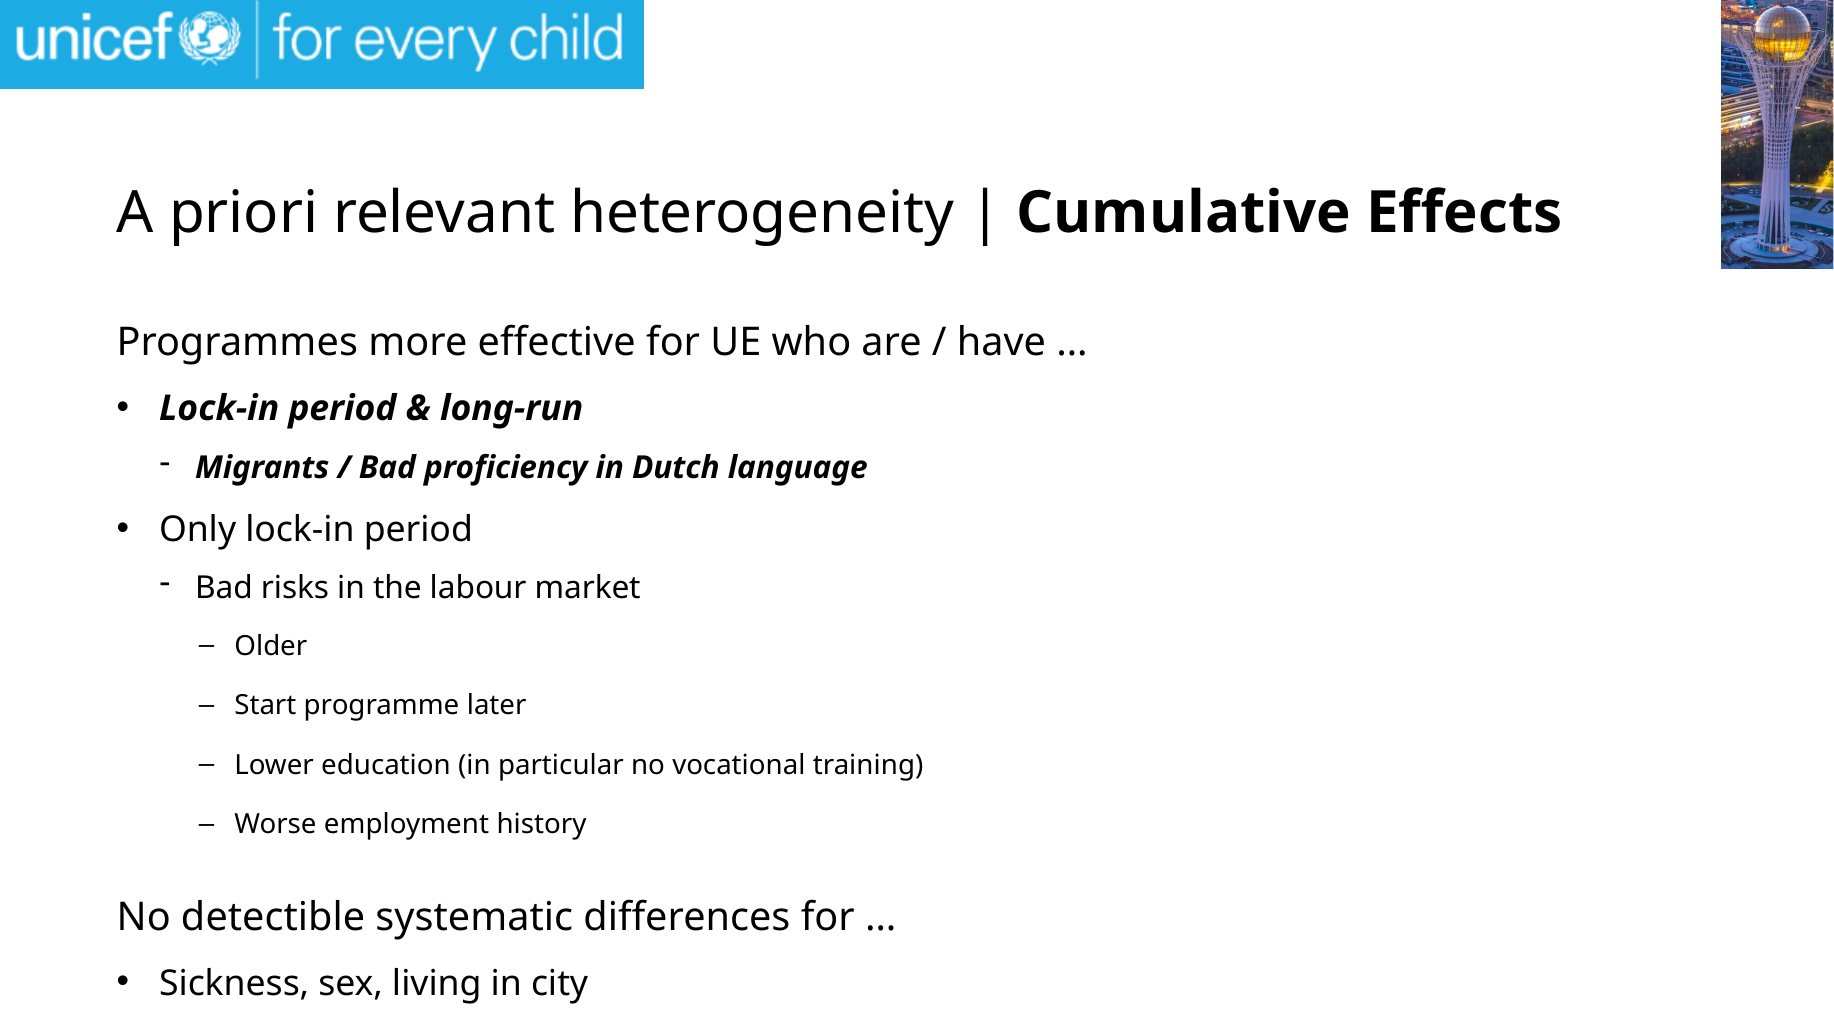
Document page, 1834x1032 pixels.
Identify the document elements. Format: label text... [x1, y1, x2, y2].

picture [1721, 0, 1834, 269]
list Programmes more effective for UE who are / have … Lock-in period & long-run Migrants / Bad proficiency in Dutch language Only lock-in period Bad risks in the labour market Older Start programme later Lower education (in particular no vocational training) Worse employment history No detectible systematic differences for … Sickness, sex, living in city [101, 285, 1536, 1012]
title A priori relevant heterogeneity | Cumulative Effects [101, 161, 1590, 256]
picture [0, 0, 644, 89]
